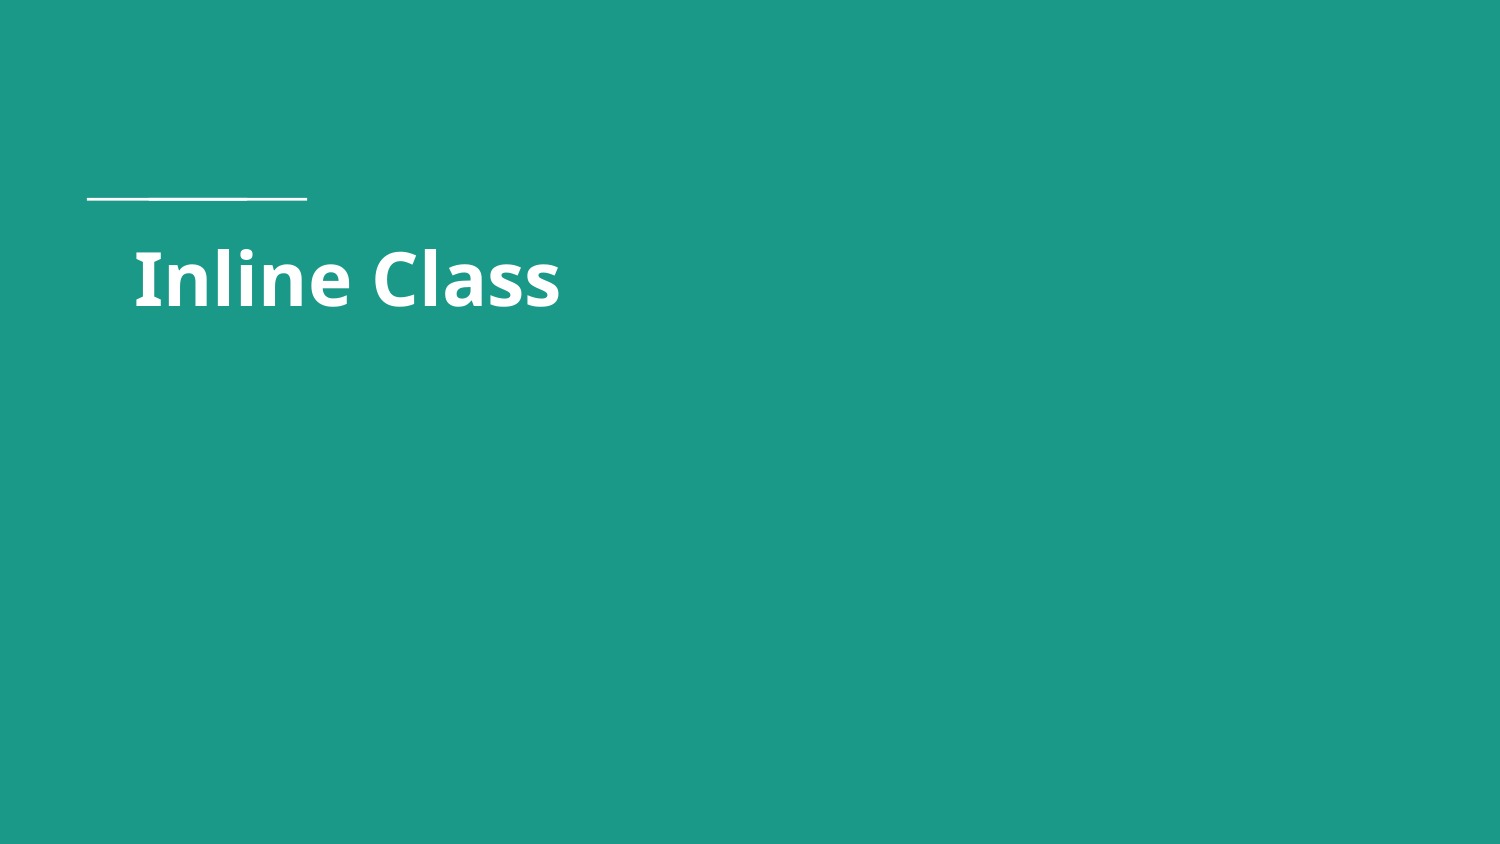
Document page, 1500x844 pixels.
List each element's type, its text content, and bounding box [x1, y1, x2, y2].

title Inline Class [119, 216, 1381, 466]
